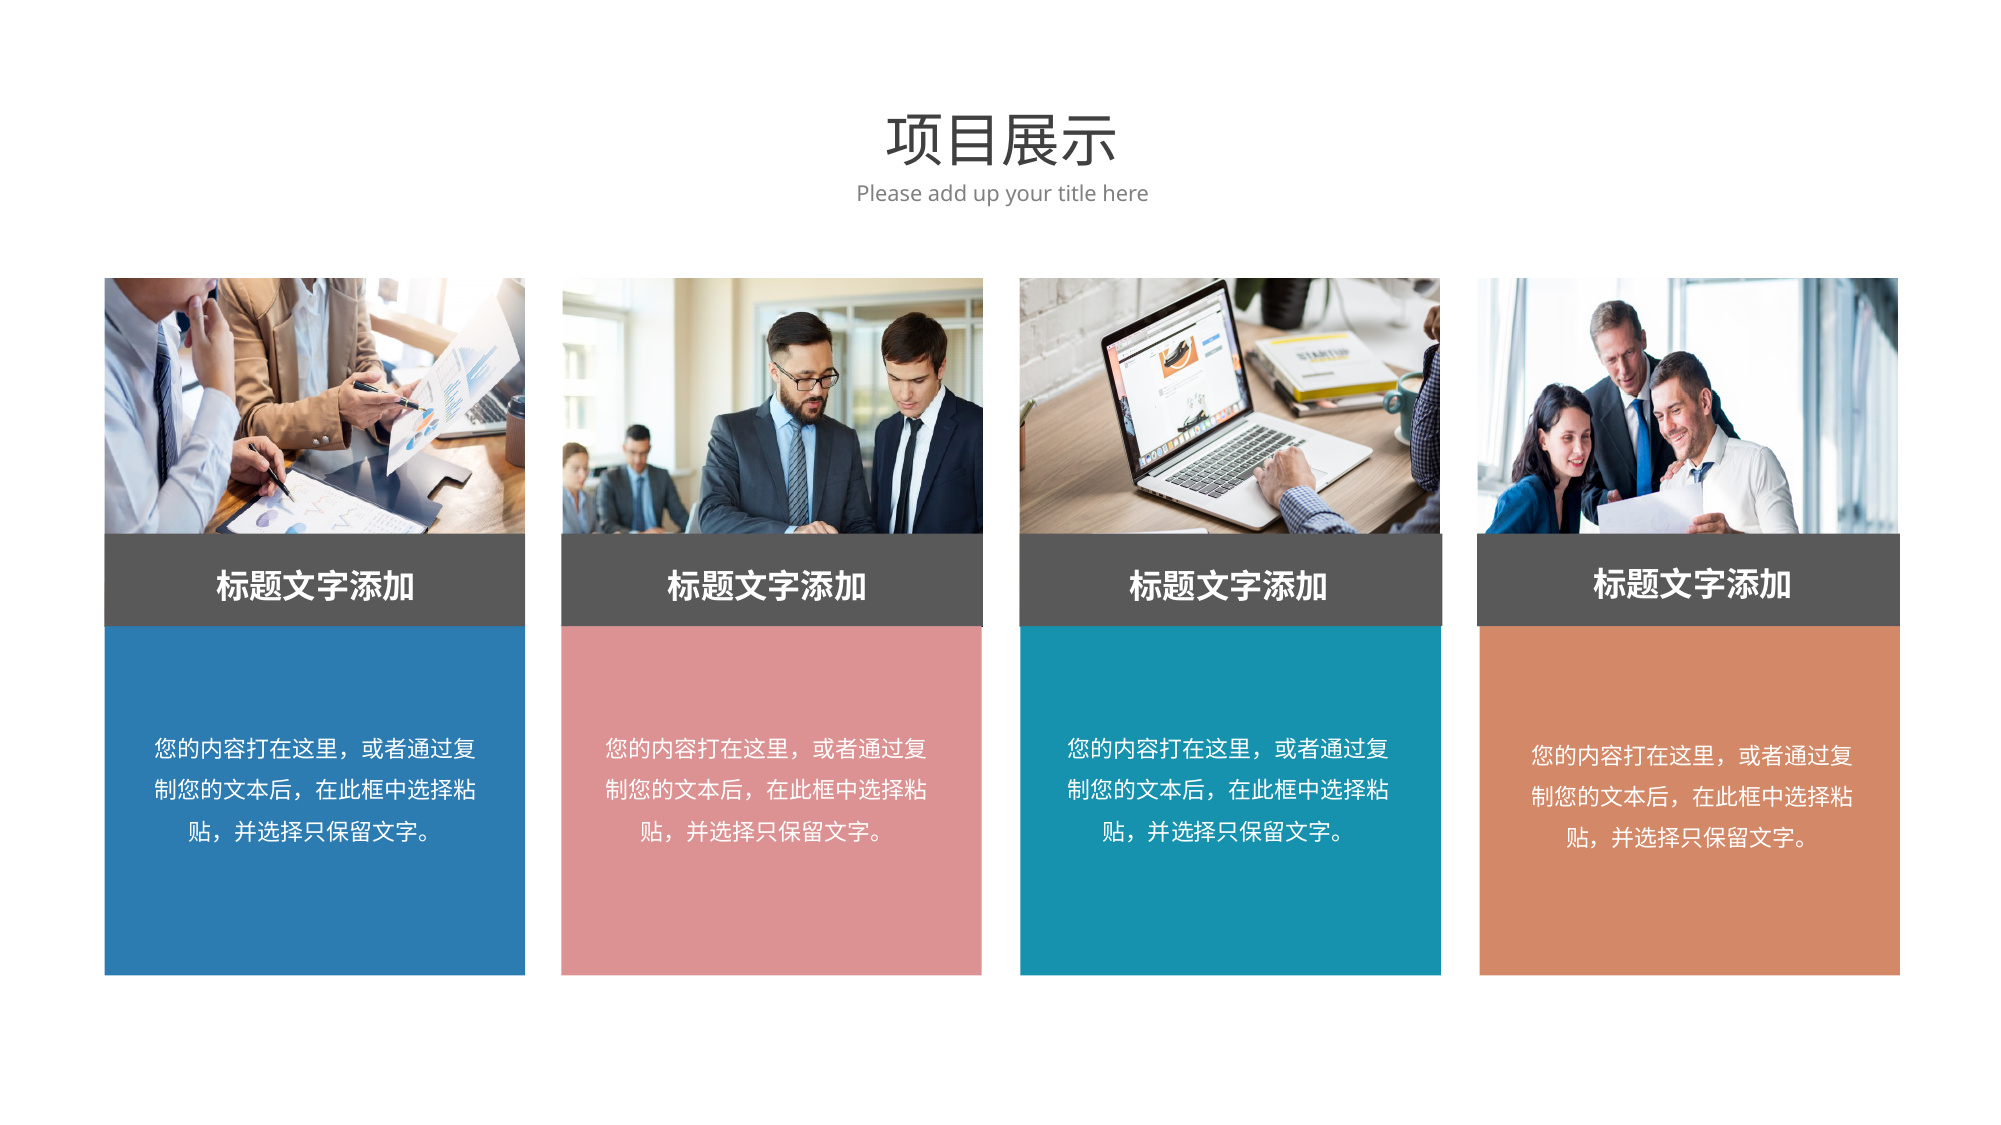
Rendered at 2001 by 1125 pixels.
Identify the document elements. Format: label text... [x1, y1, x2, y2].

text_box 标题文字添加 [1099, 557, 1360, 606]
text_box [1019, 277, 1441, 532]
text_box [1476, 532, 1901, 627]
text_box [1479, 627, 1901, 976]
text_box [104, 532, 526, 627]
text_box 项目展示 [840, 95, 1164, 167]
text_box 标题文字添加 [637, 557, 898, 606]
text_box 您的内容打在这里，或者通过复制您的文本后，在此框中选择粘贴，并选择只保留文字。 [599, 721, 935, 845]
text_box [104, 627, 526, 976]
text_box 您的内容打在这里，或者通过复制您的文本后，在此框中选择粘贴，并选择只保留文字。 [1524, 728, 1861, 852]
text_box [560, 627, 983, 976]
text_box 标题文字添加 [1563, 555, 1824, 604]
text_box [560, 532, 984, 627]
text_box 您的内容打在这里，或者通过复制您的文本后，在此框中选择粘贴，并选择只保留文字。 [1060, 721, 1397, 845]
text_box [104, 277, 526, 532]
text_box [1019, 532, 1443, 627]
text_box 标题文字添加 [186, 557, 447, 606]
text_box Please add up your title here [831, 167, 1174, 214]
text_box [562, 277, 984, 532]
text_box [1477, 277, 1899, 532]
text_box [1019, 627, 1442, 976]
text_box 您的内容打在这里，或者通过复制您的文本后，在此框中选择粘贴，并选择只保留文字。 [147, 721, 484, 845]
